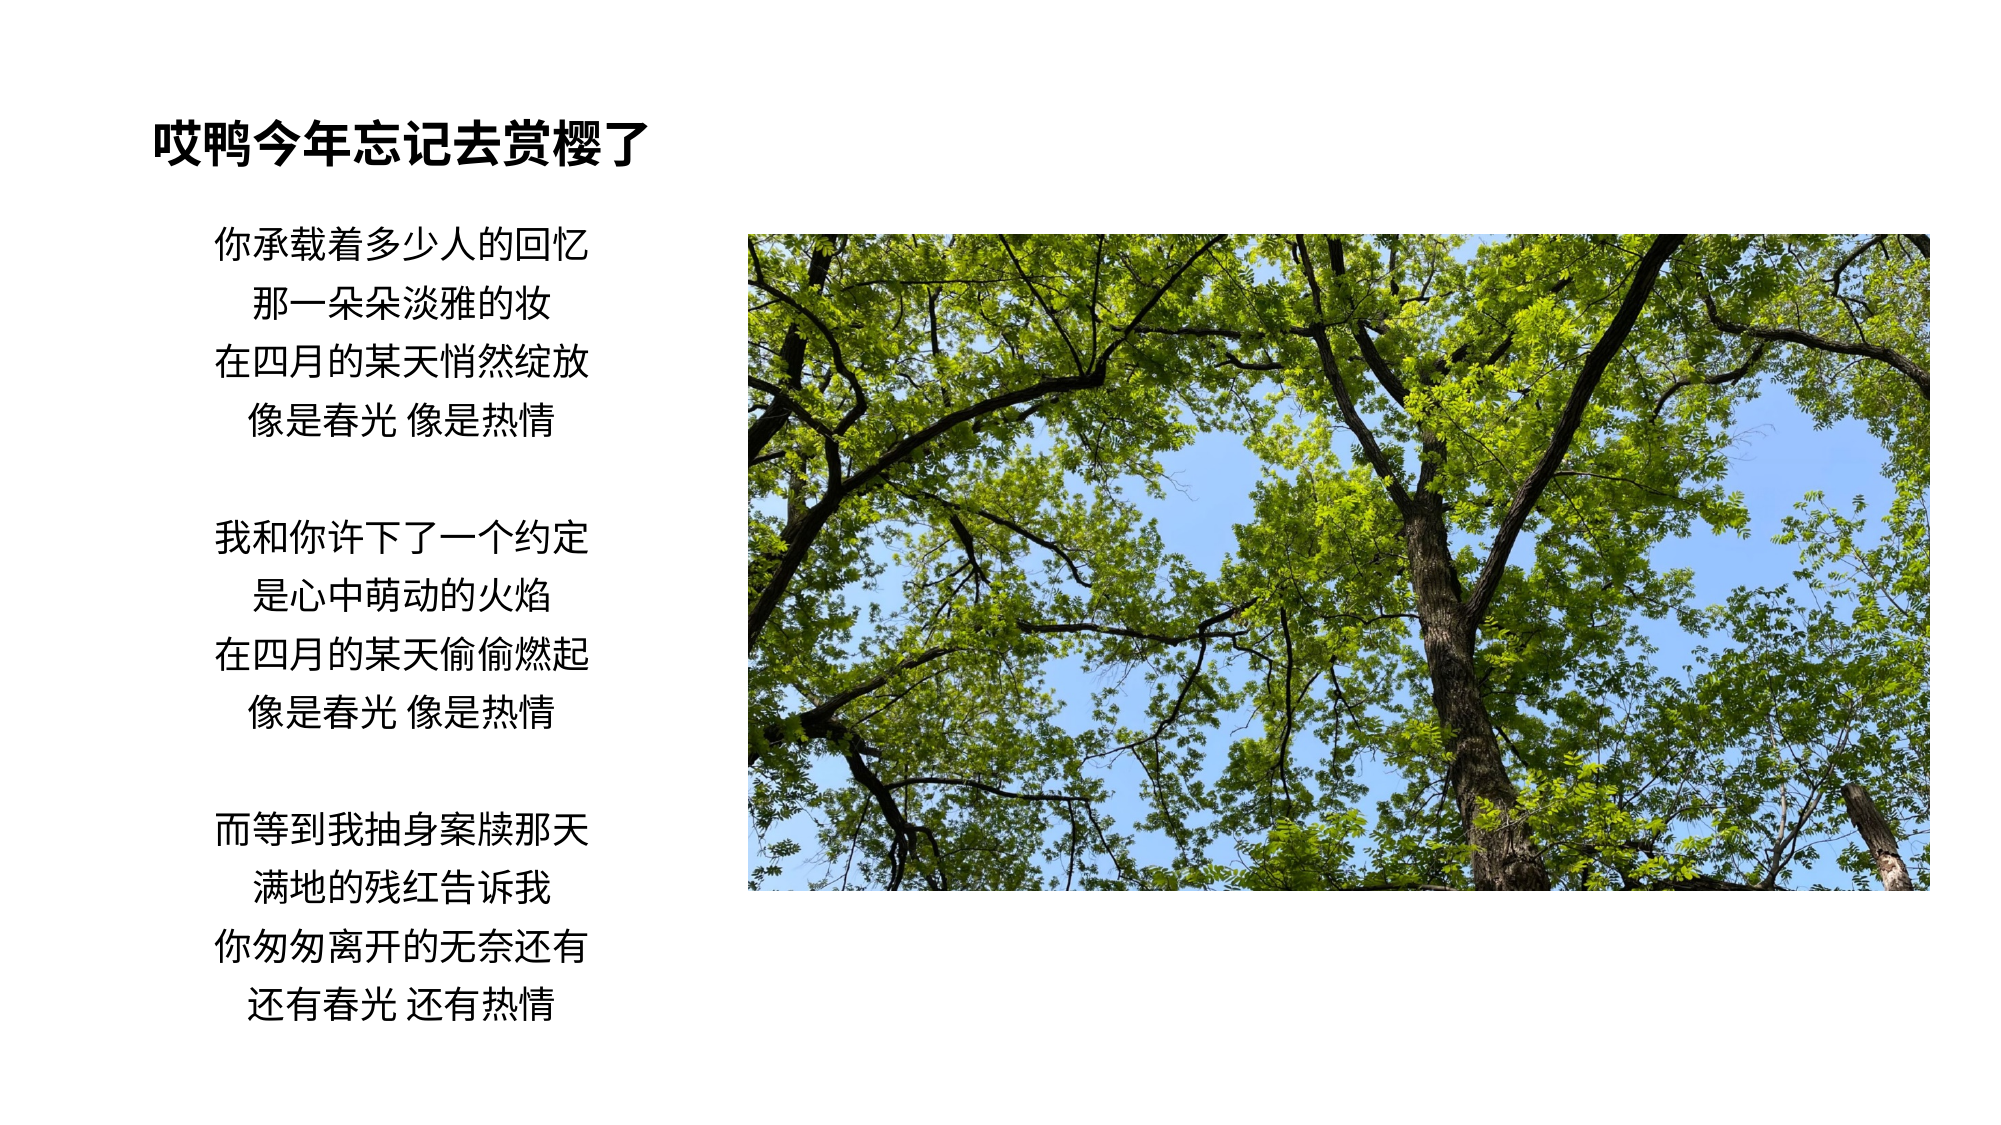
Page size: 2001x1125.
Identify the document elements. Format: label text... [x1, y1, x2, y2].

text_box 哎鸭今年忘记去赏樱了 你承载着多少人的回忆 那一朵朵淡雅的妆 在四月的某天悄然绽放 像是春光 像是热情 我和你许下了一个约定 是心中萌动的火焰 在四月的某天偷偷燃起 像是春光 像是热情 而等到我抽身案牍那天 满地的残红告诉我 你匆匆离开的无奈还有 还有春光 还有热情 [56, 86, 749, 1034]
picture [748, 234, 1930, 891]
